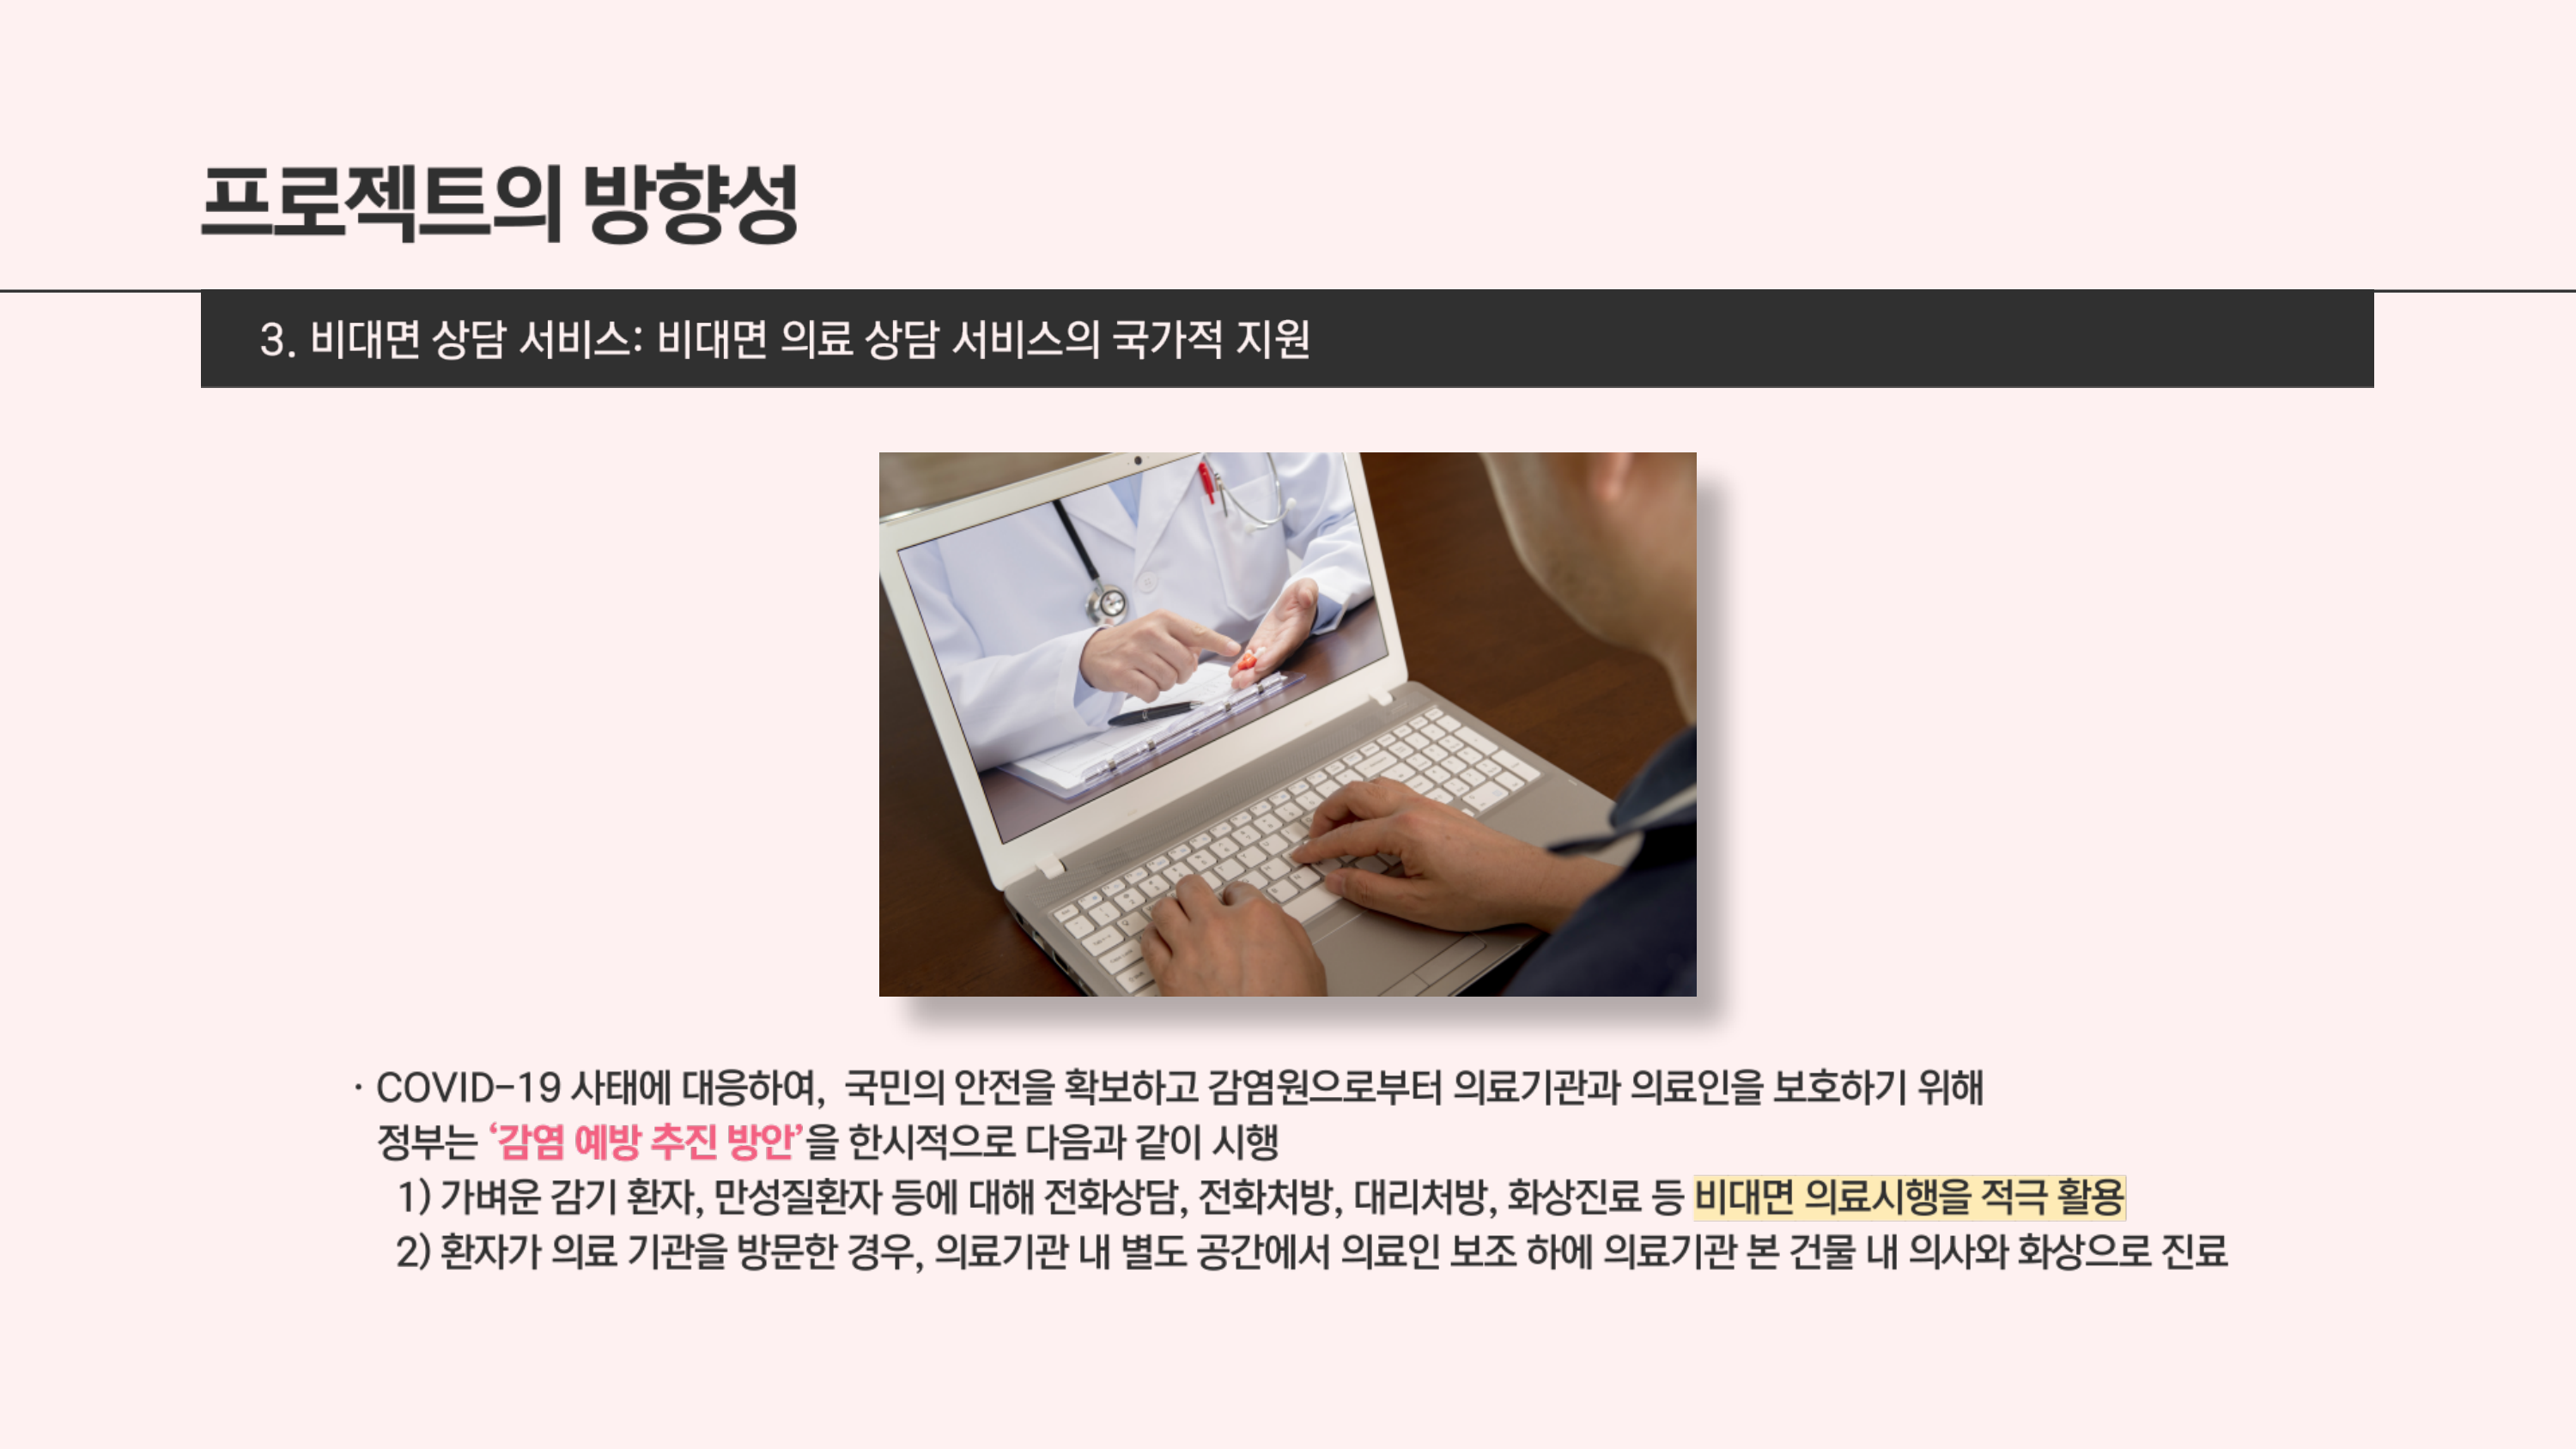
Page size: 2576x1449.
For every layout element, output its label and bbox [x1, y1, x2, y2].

picture [186, 132, 2134, 289]
picture [336, 388, 2247, 1339]
text_box [2379, 289, 2576, 293]
text_box [879, 452, 1697, 997]
text_box [0, 289, 185, 293]
picture [252, 304, 1329, 381]
text_box [201, 289, 2374, 388]
